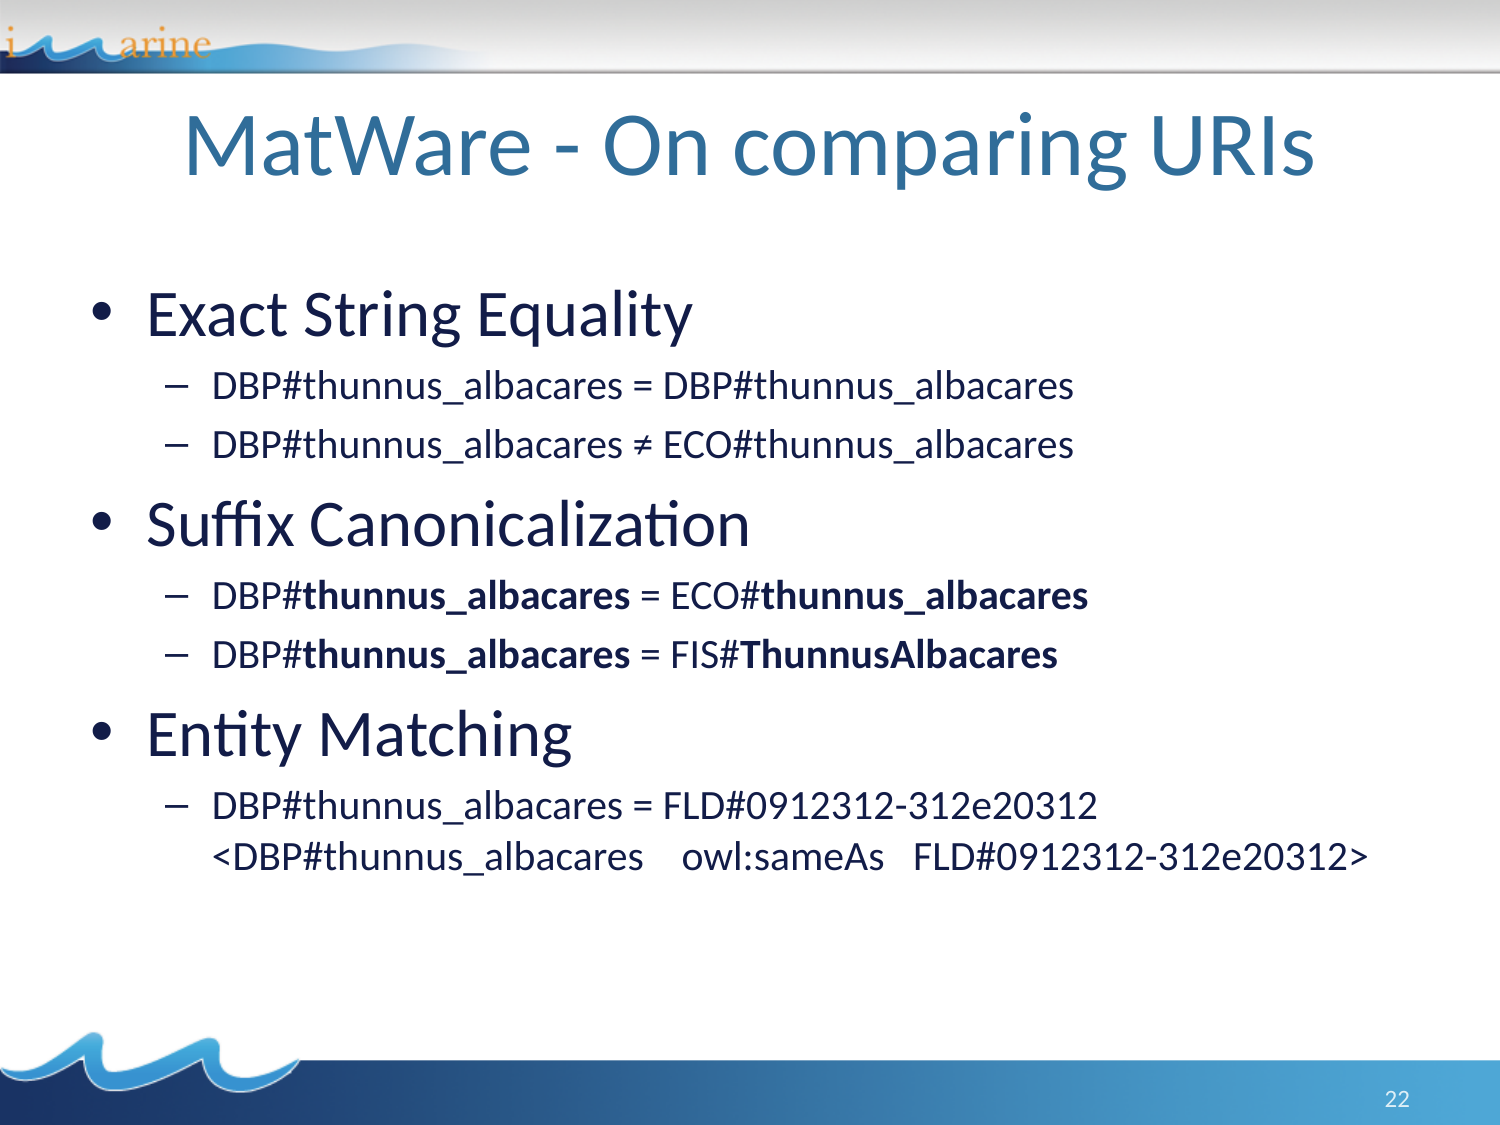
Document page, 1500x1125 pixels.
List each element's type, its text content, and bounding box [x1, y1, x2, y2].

title MatWare - On comparing URIs [75, 45, 1425, 233]
picture [0, 0, 1500, 1125]
slide_number 22 [1074, 1072, 1425, 1123]
list Exact String Equality DBP#thunnus_albacares = DBP#thunnus_albacares DBP#thunnus_albacares ≠ ECO#thunnus_albacares Suffix Canonicalization DBP#thunnus_albacares = ECO#thunnus_albacares DBP#thunnus_albacares = FIS#ThunnusAlbacares Entity Matching DBP#thunnus_albacares = FLD#0912312-312e20312 <DBP#thunnus_albacares owl:sameAs FLD#0912312-312e20312> [75, 262, 1425, 1005]
